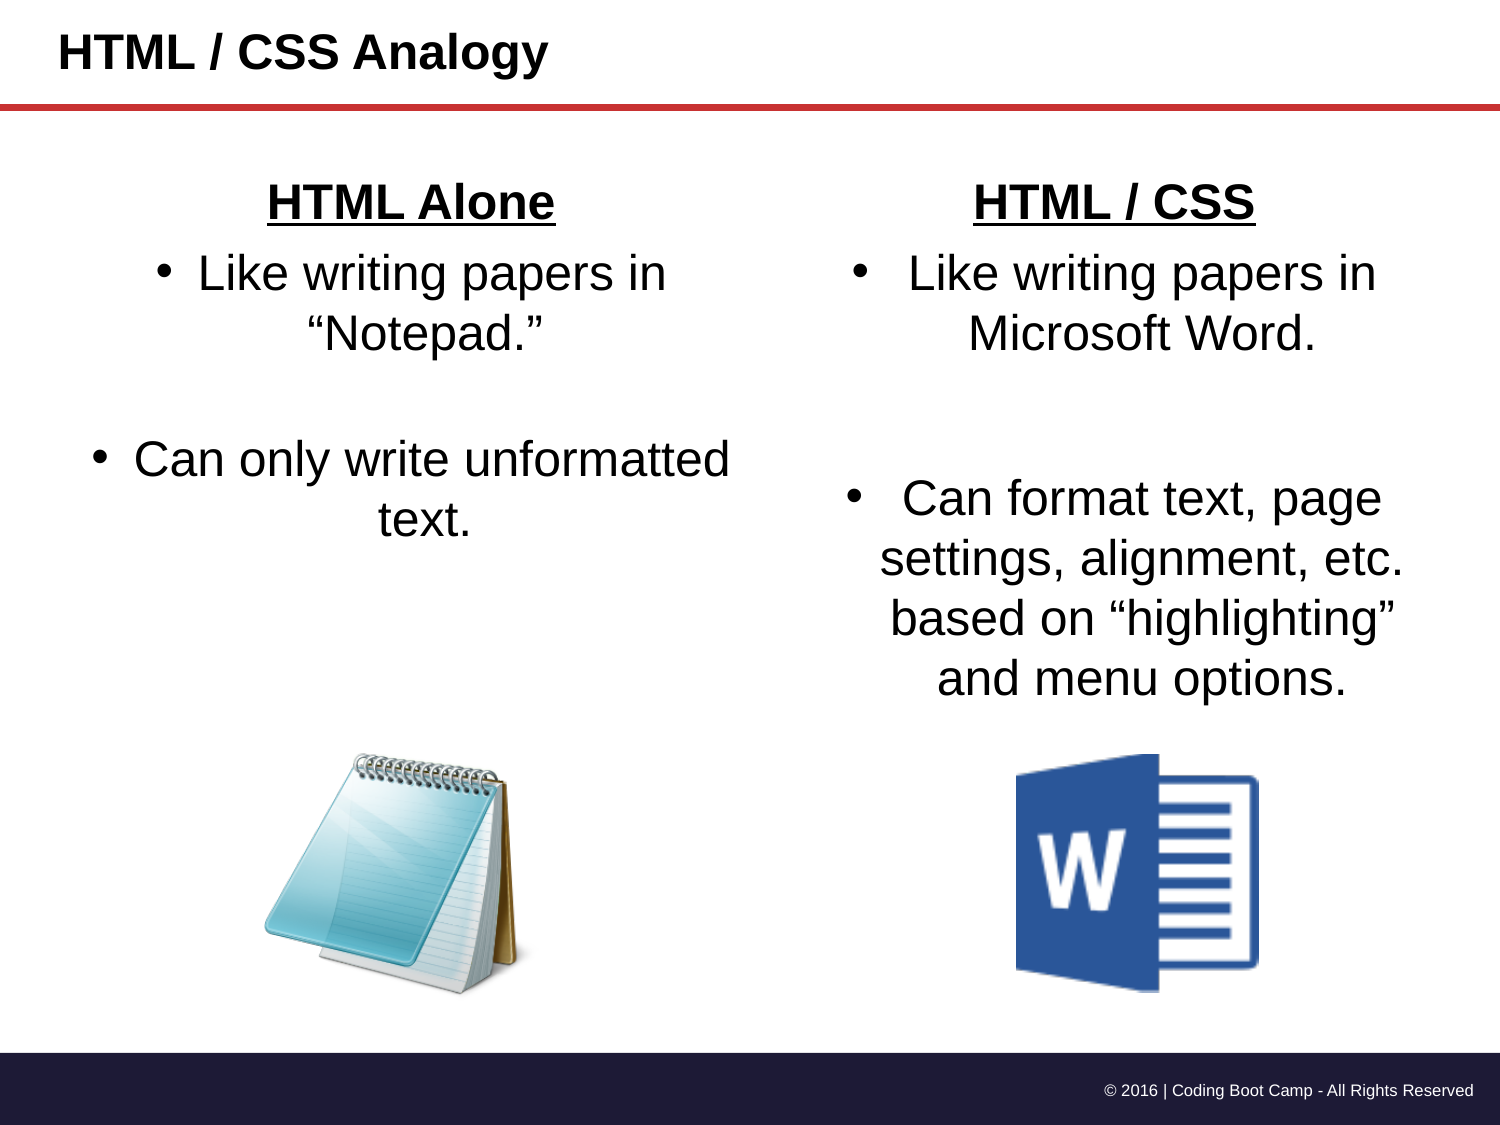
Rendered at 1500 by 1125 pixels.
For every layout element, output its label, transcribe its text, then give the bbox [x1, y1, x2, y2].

title HTML / CSS Analogy [50, 0, 948, 108]
text_box HTML / CSS Like writing papers in Microsoft Word. Can format text, page settings, alignment, etc. based on “highlighting” and menu options. [778, 162, 1451, 905]
text_box HTML Alone Like writing papers in “Notepad.” Can only write unformatted text. [74, 162, 748, 905]
picture [1015, 754, 1259, 993]
picture [262, 729, 539, 1006]
